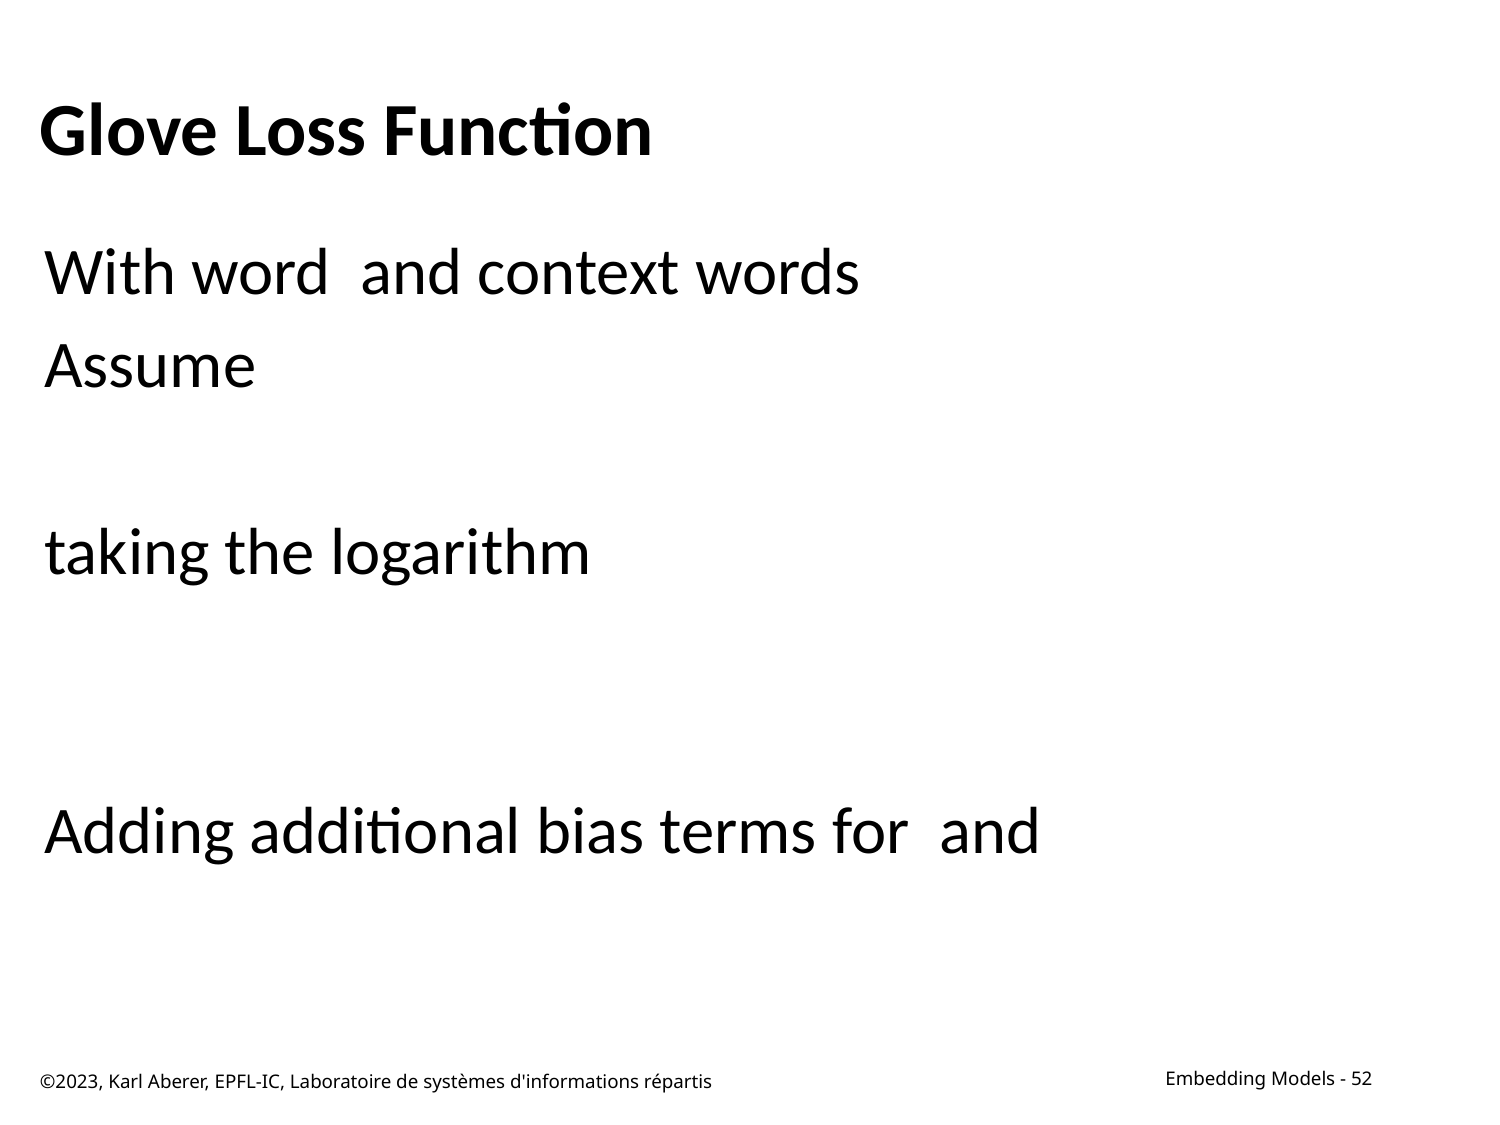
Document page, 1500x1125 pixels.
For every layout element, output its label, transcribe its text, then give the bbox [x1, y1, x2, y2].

title Glove Loss Function [24, 49, 1388, 201]
footer ©2023, Karl Aberer, EPFL-IC, Laboratoire de systèmes d'informations répartis [24, 1062, 988, 1101]
